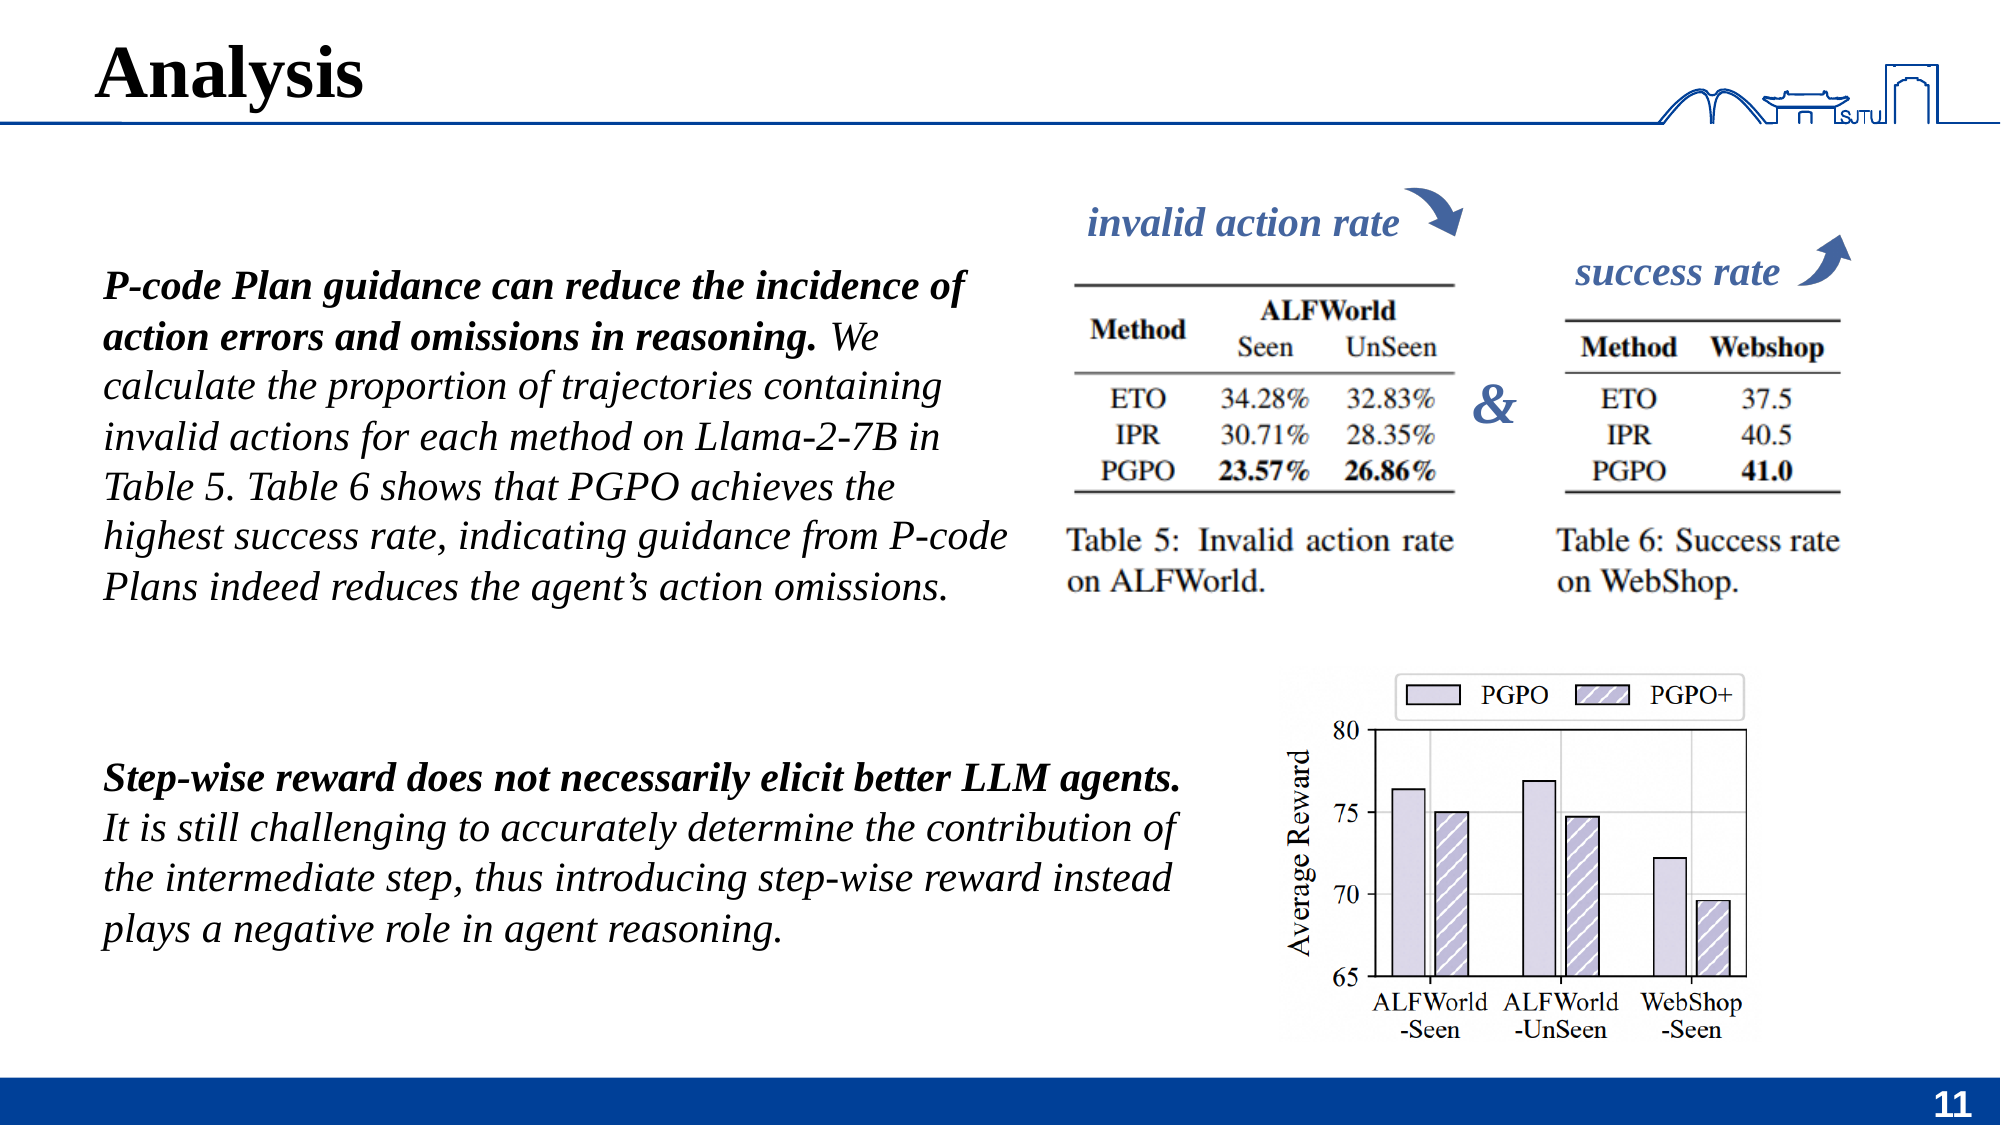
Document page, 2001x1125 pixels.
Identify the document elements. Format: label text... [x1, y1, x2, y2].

text_box P-code Plan guidance can reduce the incidence of action errors and omissions in reasoning. We calculate the proportion of trajectories containing invalid actions for each method on Llama-2-7B in Table 5. Table 6 shows that PGPO achieves the highest success rate, indicating guidance from P-code Plans indeed reduces the agent’s action omissions. [88, 250, 1037, 666]
text_box success rate [1560, 236, 1808, 301]
title Analysis [79, 22, 978, 124]
picture [1279, 666, 1762, 1042]
slide_number 11 [1537, 1079, 1988, 1125]
picture [1545, 218, 1872, 611]
text_box Step-wise reward does not necessarily elicit better LLM agents. It is still challenging to accurately determine the contribution of the intermediate step, thus introducing step-wise reward instead plays a negative role in agent reasoning. [88, 742, 1230, 958]
text_box & [1468, 357, 1539, 443]
picture [1059, 270, 1468, 614]
picture [1389, 159, 1488, 258]
text_box invalid action rate [1072, 187, 1415, 253]
